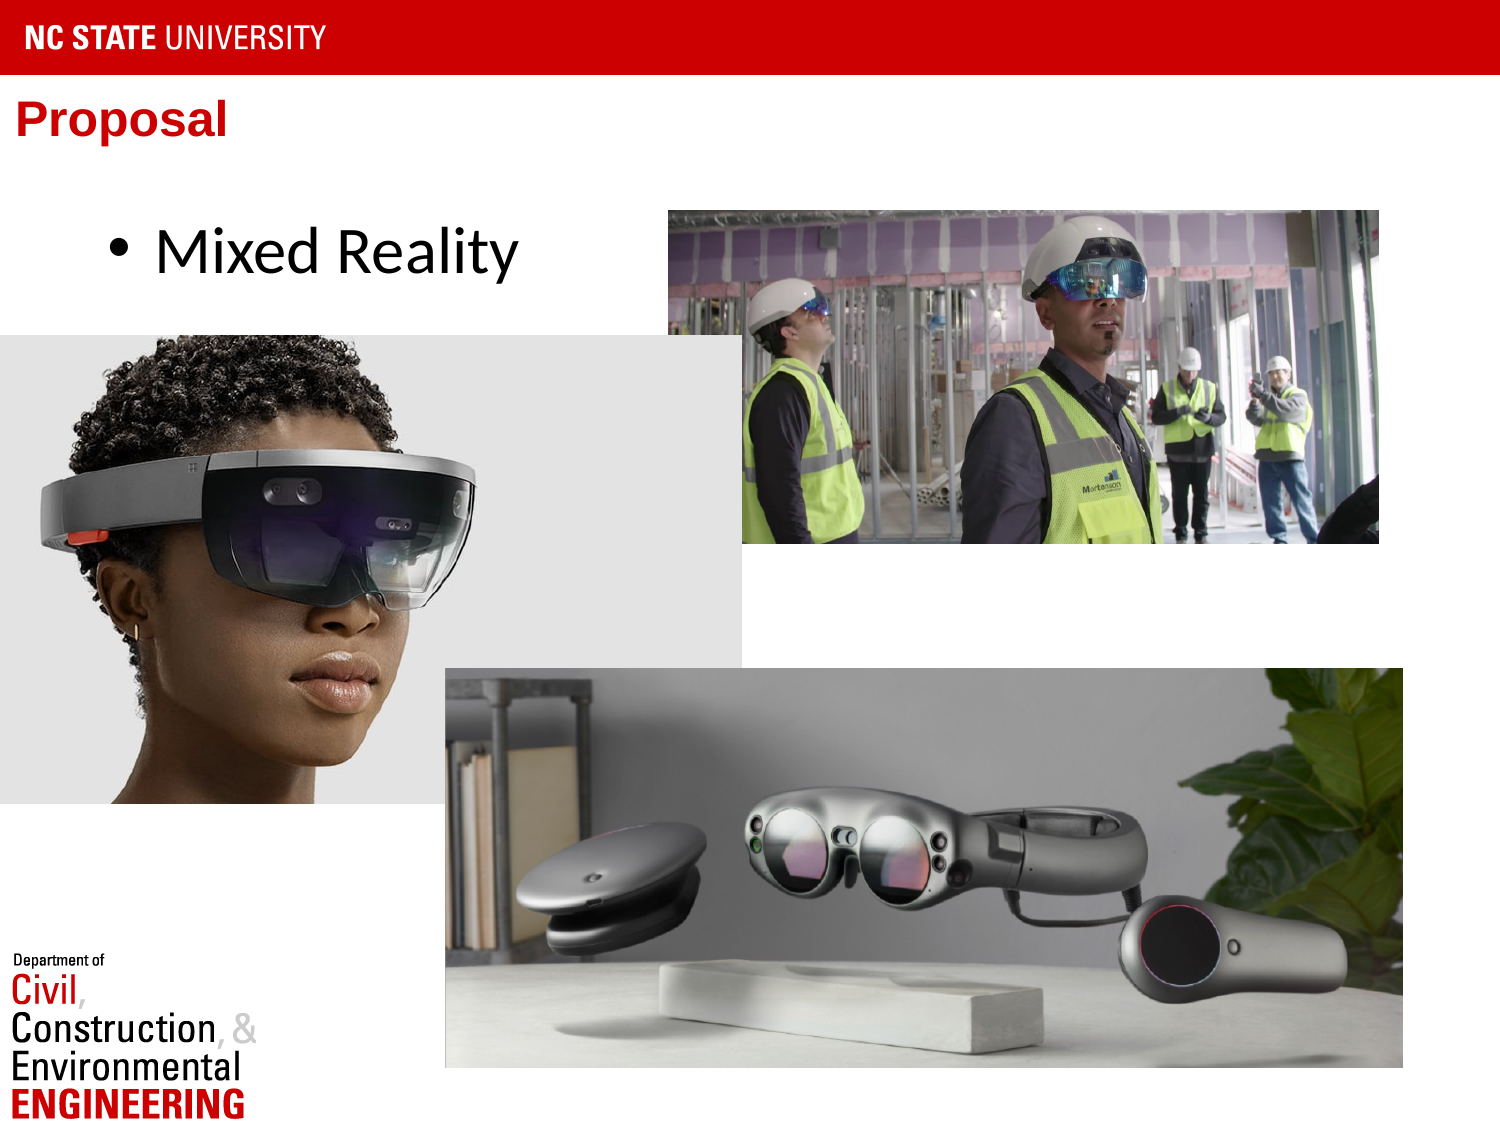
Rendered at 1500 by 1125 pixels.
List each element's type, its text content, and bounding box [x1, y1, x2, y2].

picture [0, 0, 1500, 75]
title Proposal [0, 77, 1350, 155]
text_box Mixed Reality [92, 199, 536, 294]
picture [0, 210, 1404, 1068]
picture [12, 953, 256, 1119]
